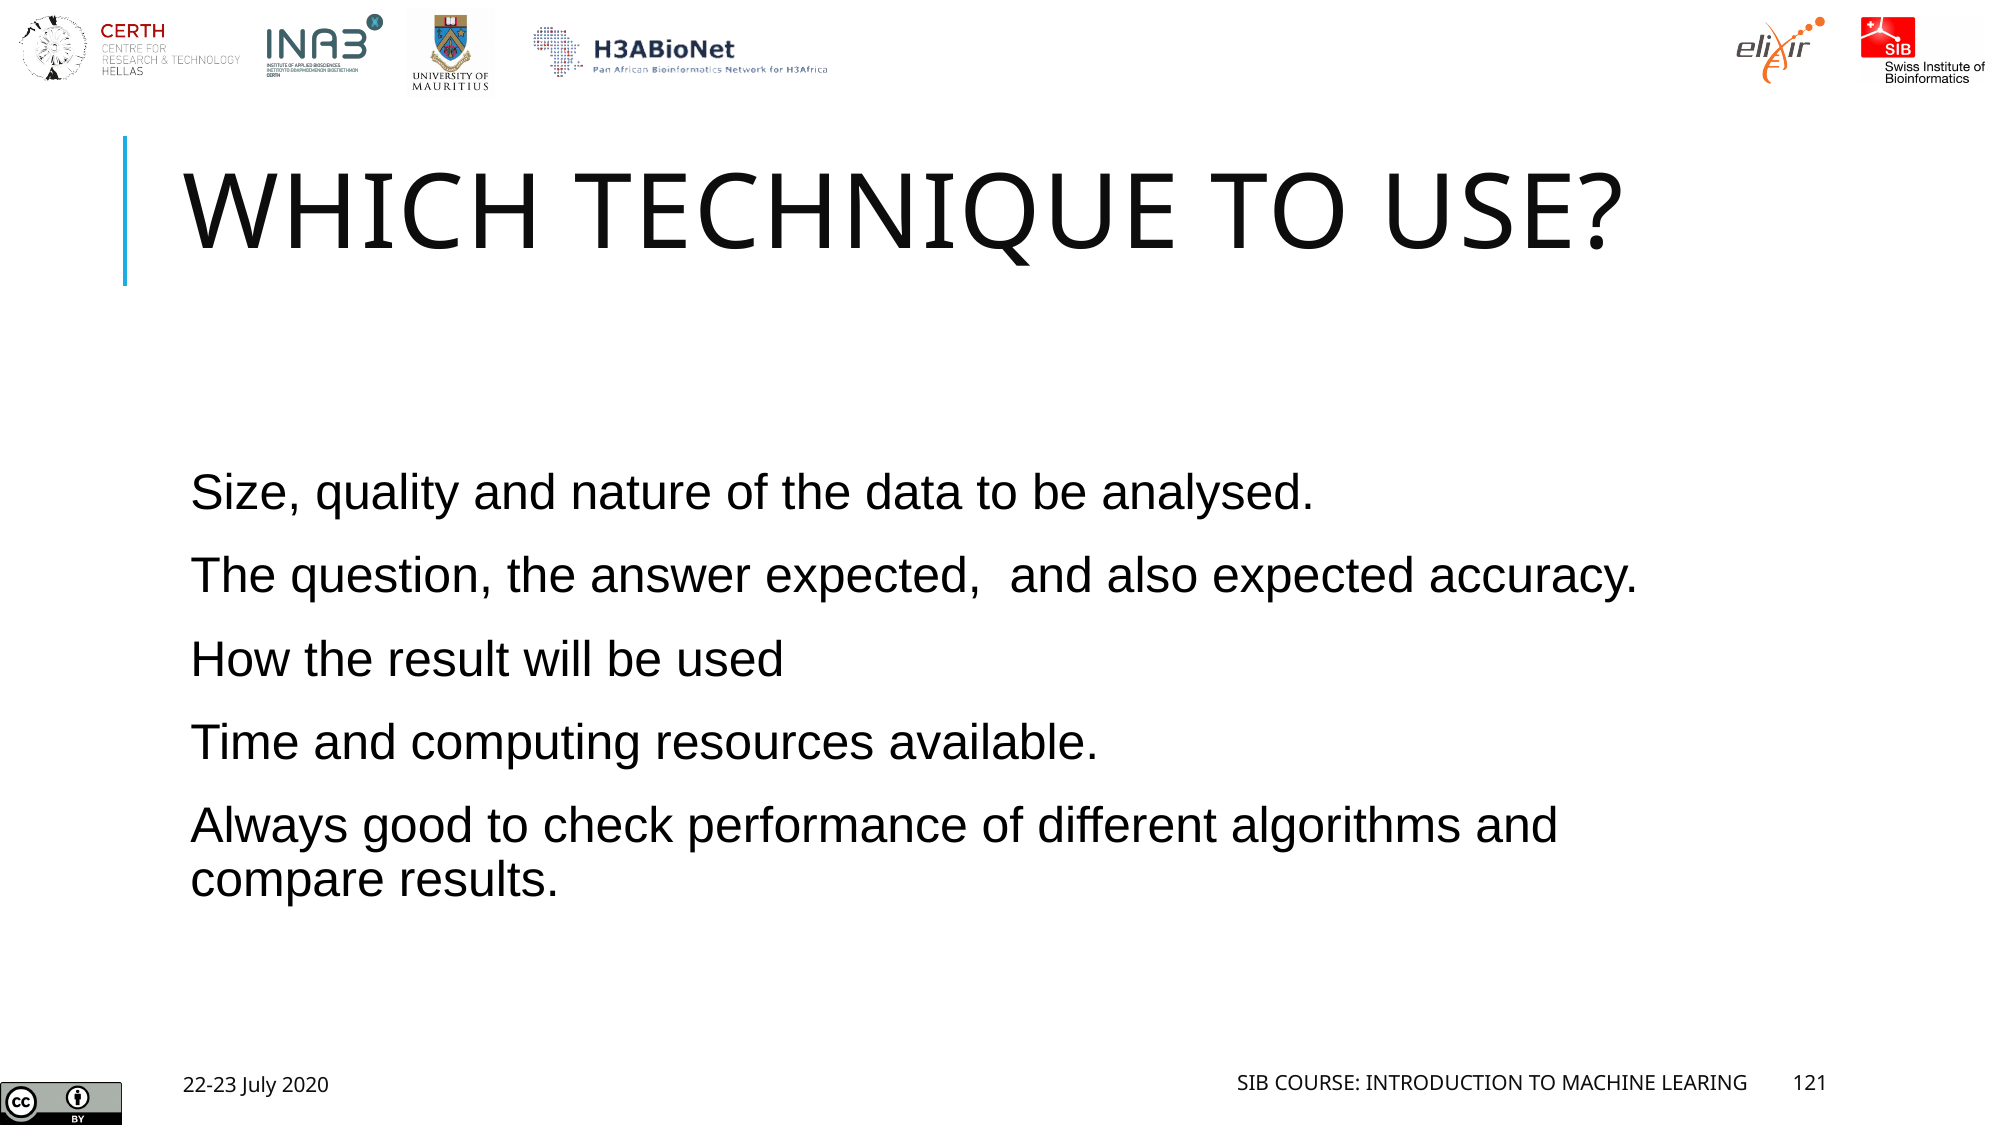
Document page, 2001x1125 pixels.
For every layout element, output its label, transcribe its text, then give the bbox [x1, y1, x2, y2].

picture [261, 7, 385, 81]
picture [406, 8, 495, 96]
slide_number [168, 1061, 522, 1107]
picture [1731, 13, 1825, 85]
picture [0, 1082, 122, 1125]
picture [19, 15, 240, 81]
picture [529, 23, 834, 81]
title Which technique to use? [168, 96, 1763, 342]
footer SIB Course: Introduction to Machine Learing [794, 1061, 1763, 1107]
slide_number 121 [1777, 1061, 1938, 1107]
picture [1859, 15, 1985, 83]
list Size, quality and nature of the data to be analysed. The question, the answer expected, and also expected accuracy. How the result will be used Time and computing resources available. Always good to check performance of different algorithms and compare results. [168, 375, 1763, 1035]
